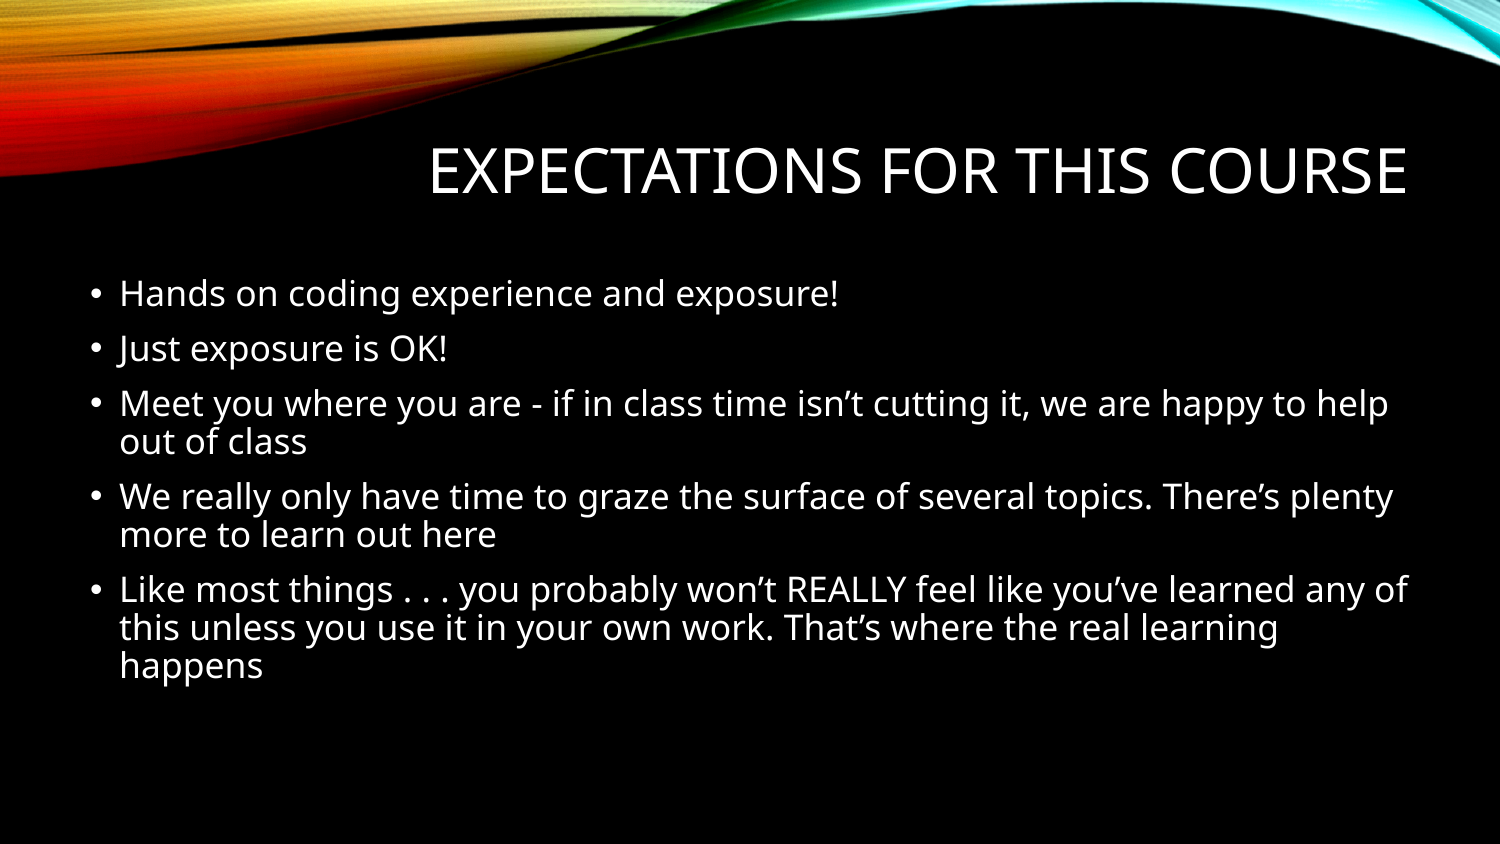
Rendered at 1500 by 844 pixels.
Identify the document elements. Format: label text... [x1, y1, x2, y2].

picture [0, 0, 1500, 178]
title EXPECTATIONS FOR THIS COURSE [356, 94, 1416, 254]
list Hands on coding experience and exposure! Just exposure is OK! Meet you where you are - if in class time isn’t cutting it, we are happy to help out of class We really only have time to graze the surface of several topics. There’s plenty more to learn out here Like most things . . . you probably won’t REALLY feel like you’ve learned any of this unless you use it in your own work. That’s where the real learning happens [84, 270, 1416, 766]
